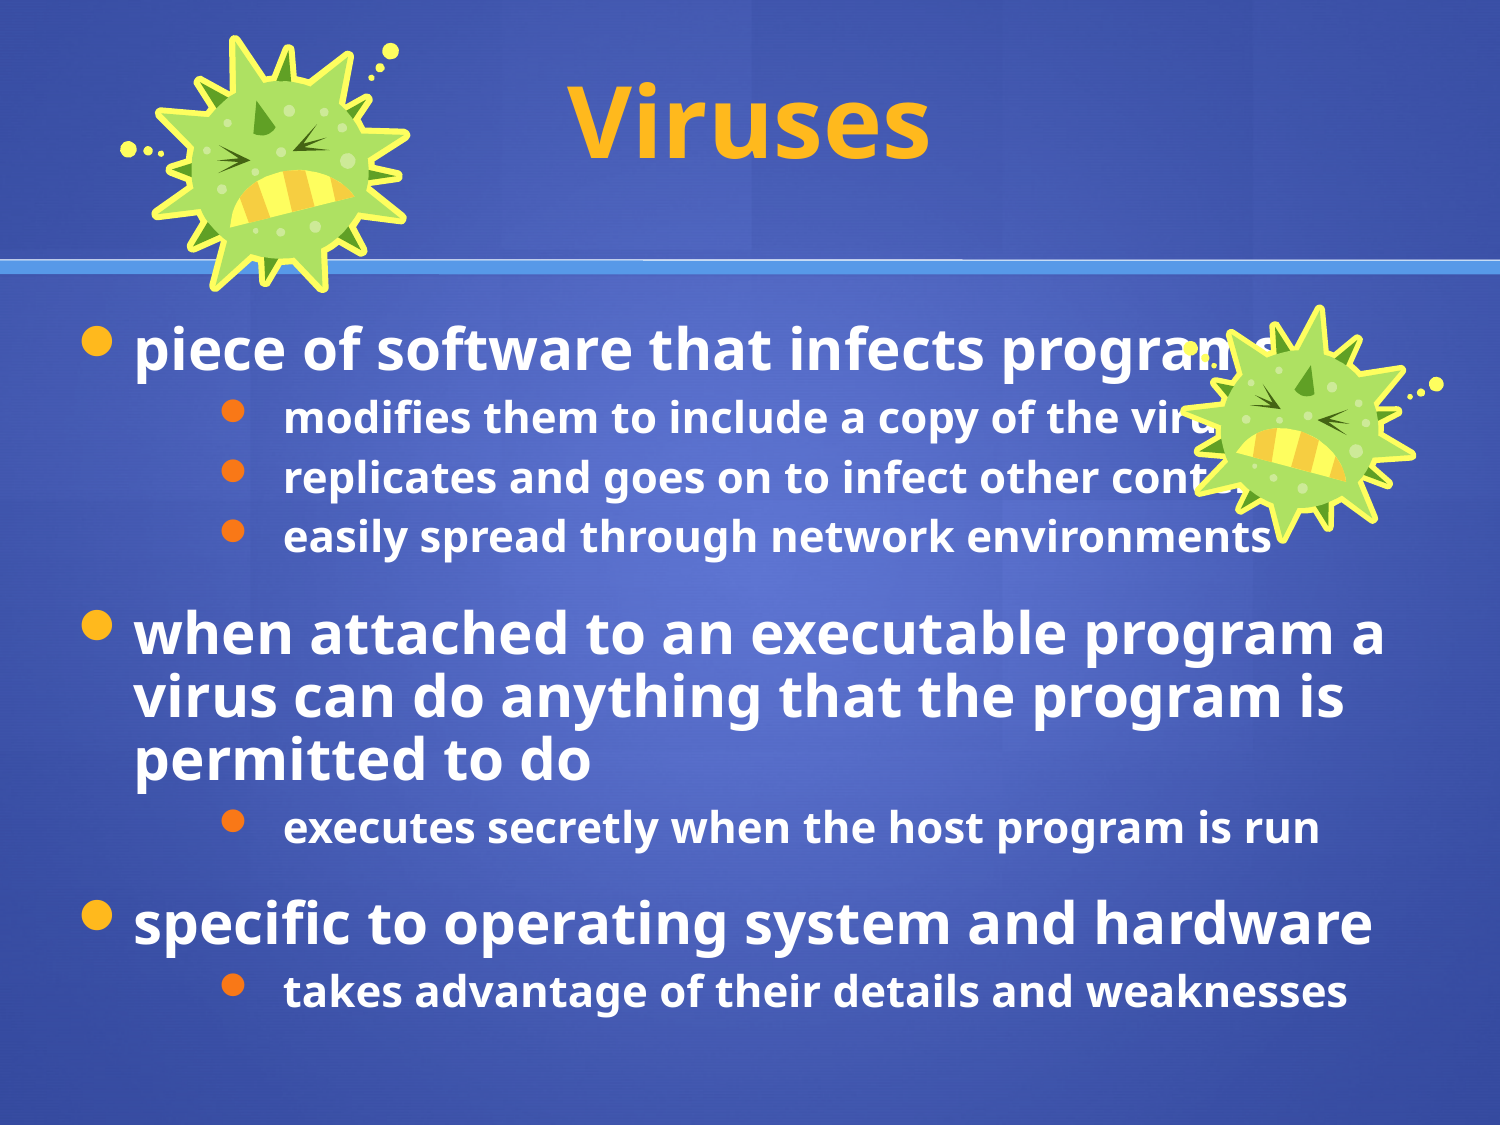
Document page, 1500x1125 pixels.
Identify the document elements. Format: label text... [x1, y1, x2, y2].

picture [1164, 300, 1429, 545]
list piece of software that infects programs modifies them to include a copy of the virus replicates and goes on to infect other content easily spread through network environments when attached to an executable program a virus can do anything that the program is permitted to do executes secretly when the host program is run specific to operating system and hardware takes advantage of their details and weaknesses [62, 312, 1413, 1075]
title Viruses [75, 24, 1425, 212]
picture [124, 27, 423, 303]
